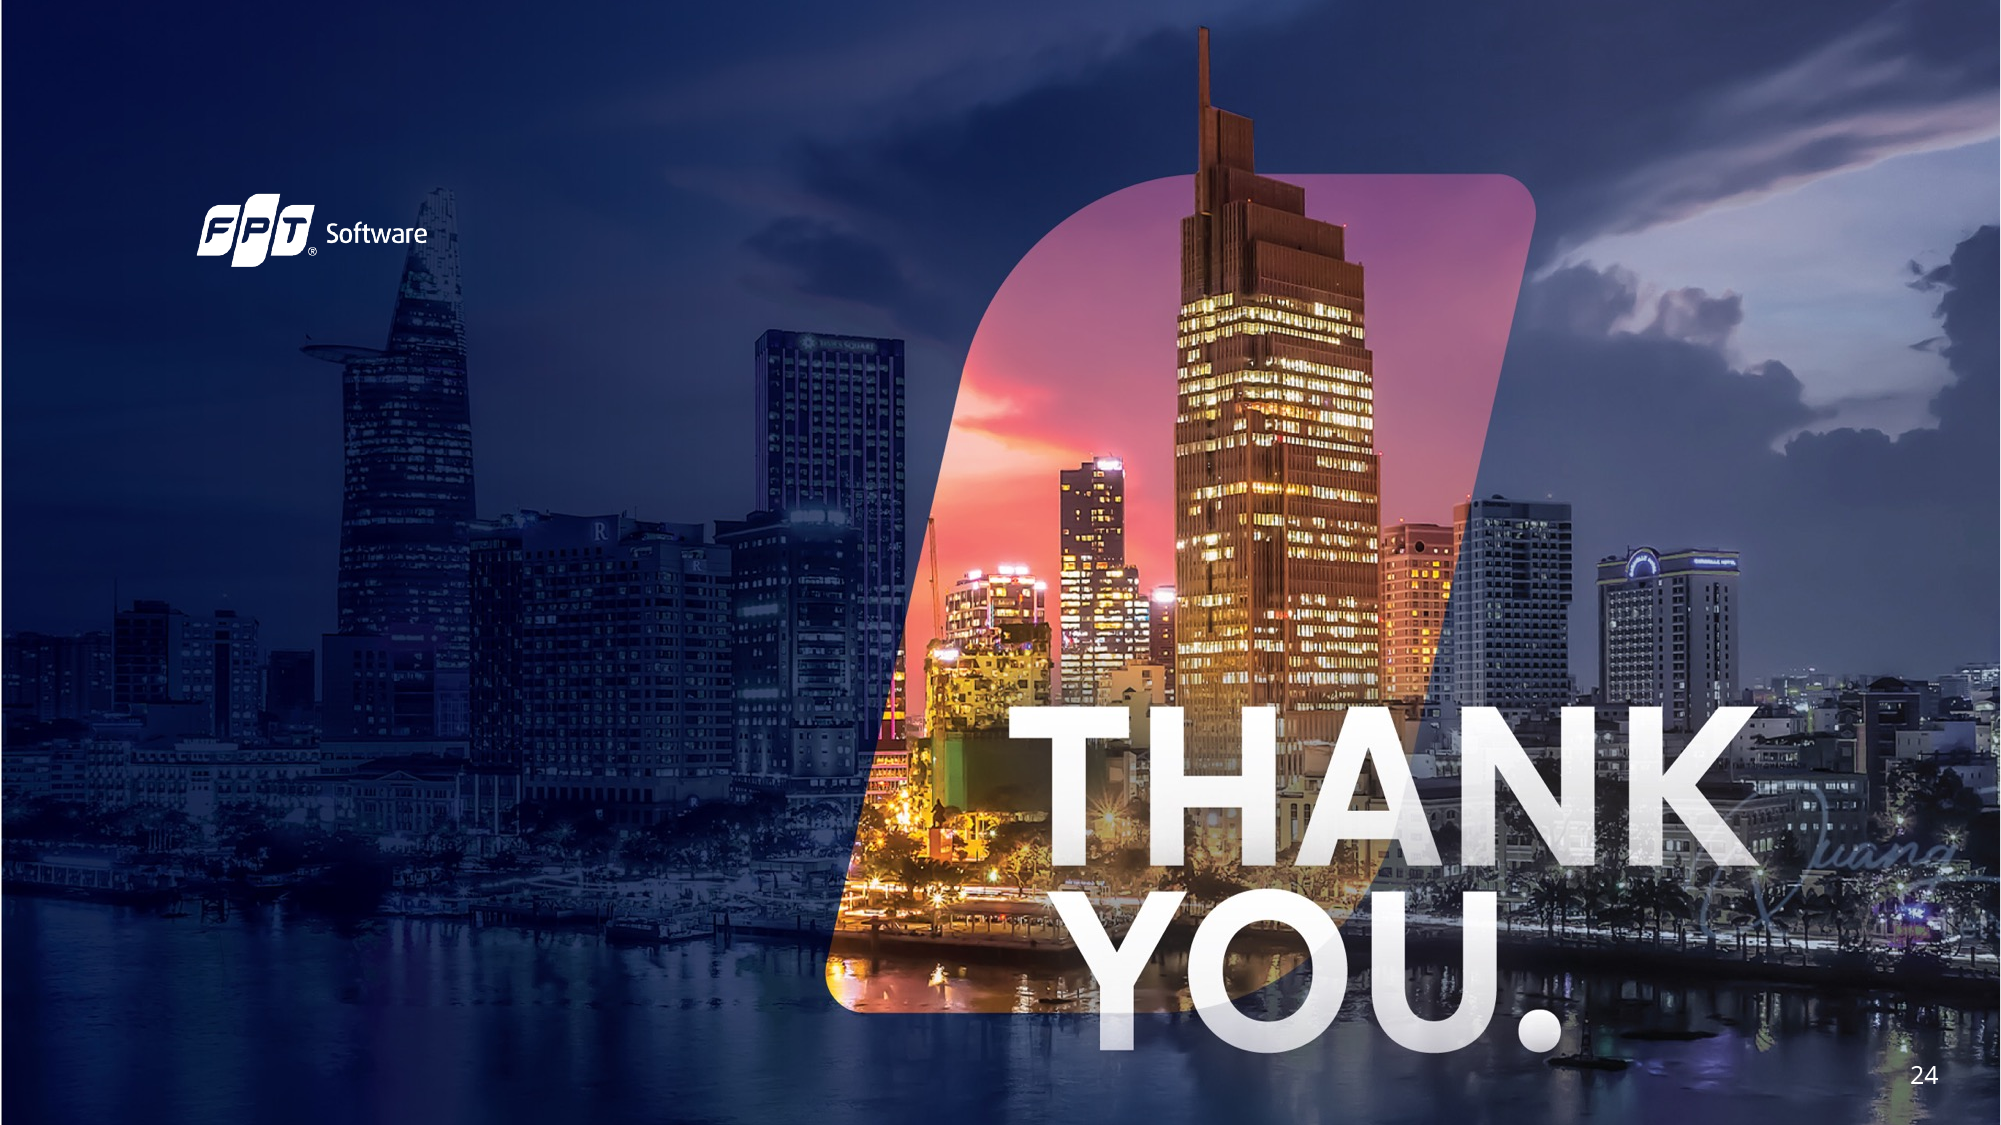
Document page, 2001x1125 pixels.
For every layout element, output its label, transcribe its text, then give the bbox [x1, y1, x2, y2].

picture [0, 0, 2001, 1125]
slide_number 24 [1855, 1052, 1954, 1094]
